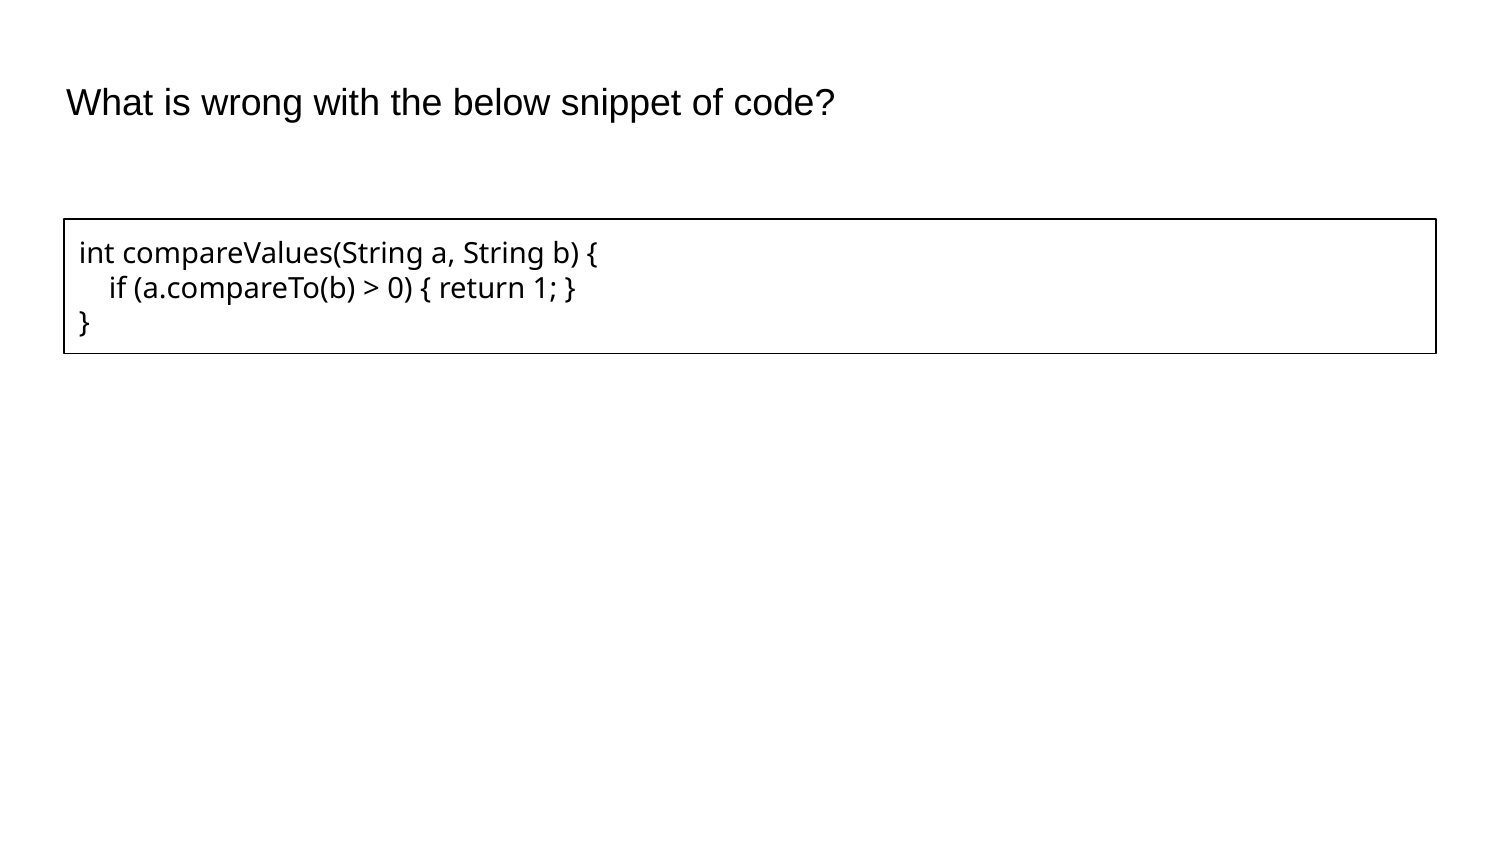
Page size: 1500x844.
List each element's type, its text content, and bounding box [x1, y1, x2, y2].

text_box int compareValues(String a, String b) { if (a.compareTo(b) > 0) { return 1; } } [63, 218, 1437, 354]
title What is wrong with the below snippet of code? [51, 36, 1449, 139]
